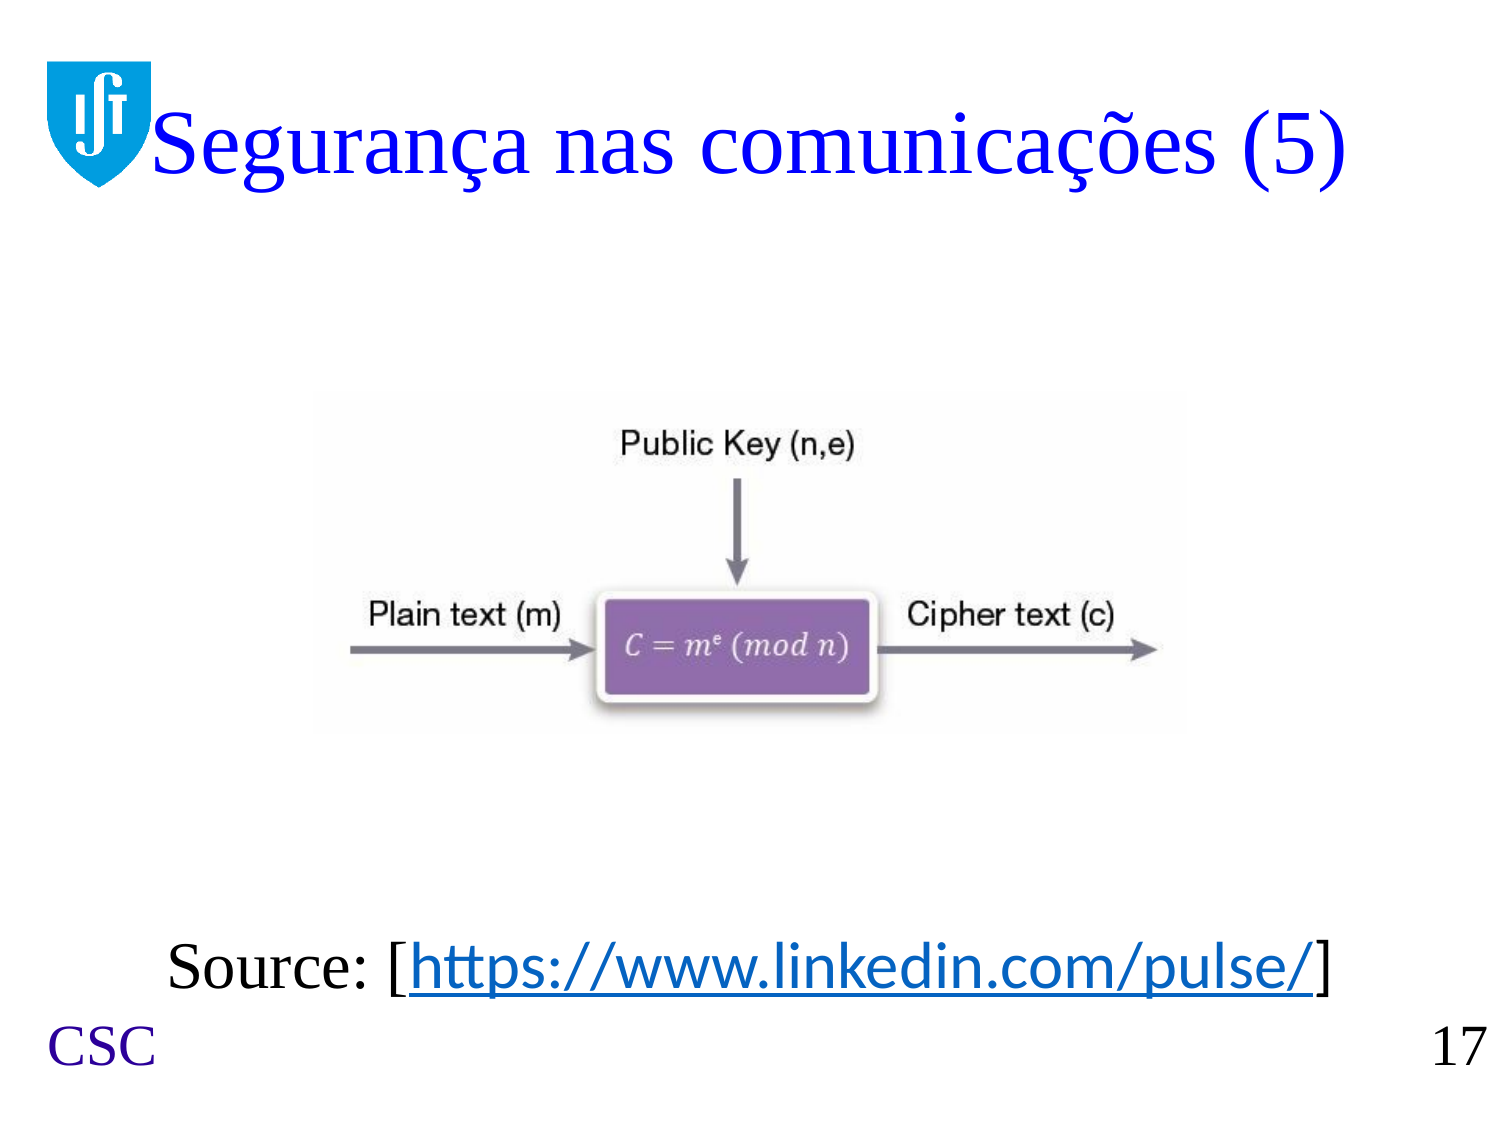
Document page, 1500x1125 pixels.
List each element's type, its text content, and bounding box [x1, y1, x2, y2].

text_box 17 [1415, 999, 1500, 1085]
list Source: [https://www.linkedin.com/pulse/] [103, 265, 1397, 980]
picture [44, 59, 153, 193]
text_box CSC [4, 999, 201, 1085]
title Segurança nas comunicações (5) [102, 34, 1398, 254]
picture [313, 391, 1187, 734]
